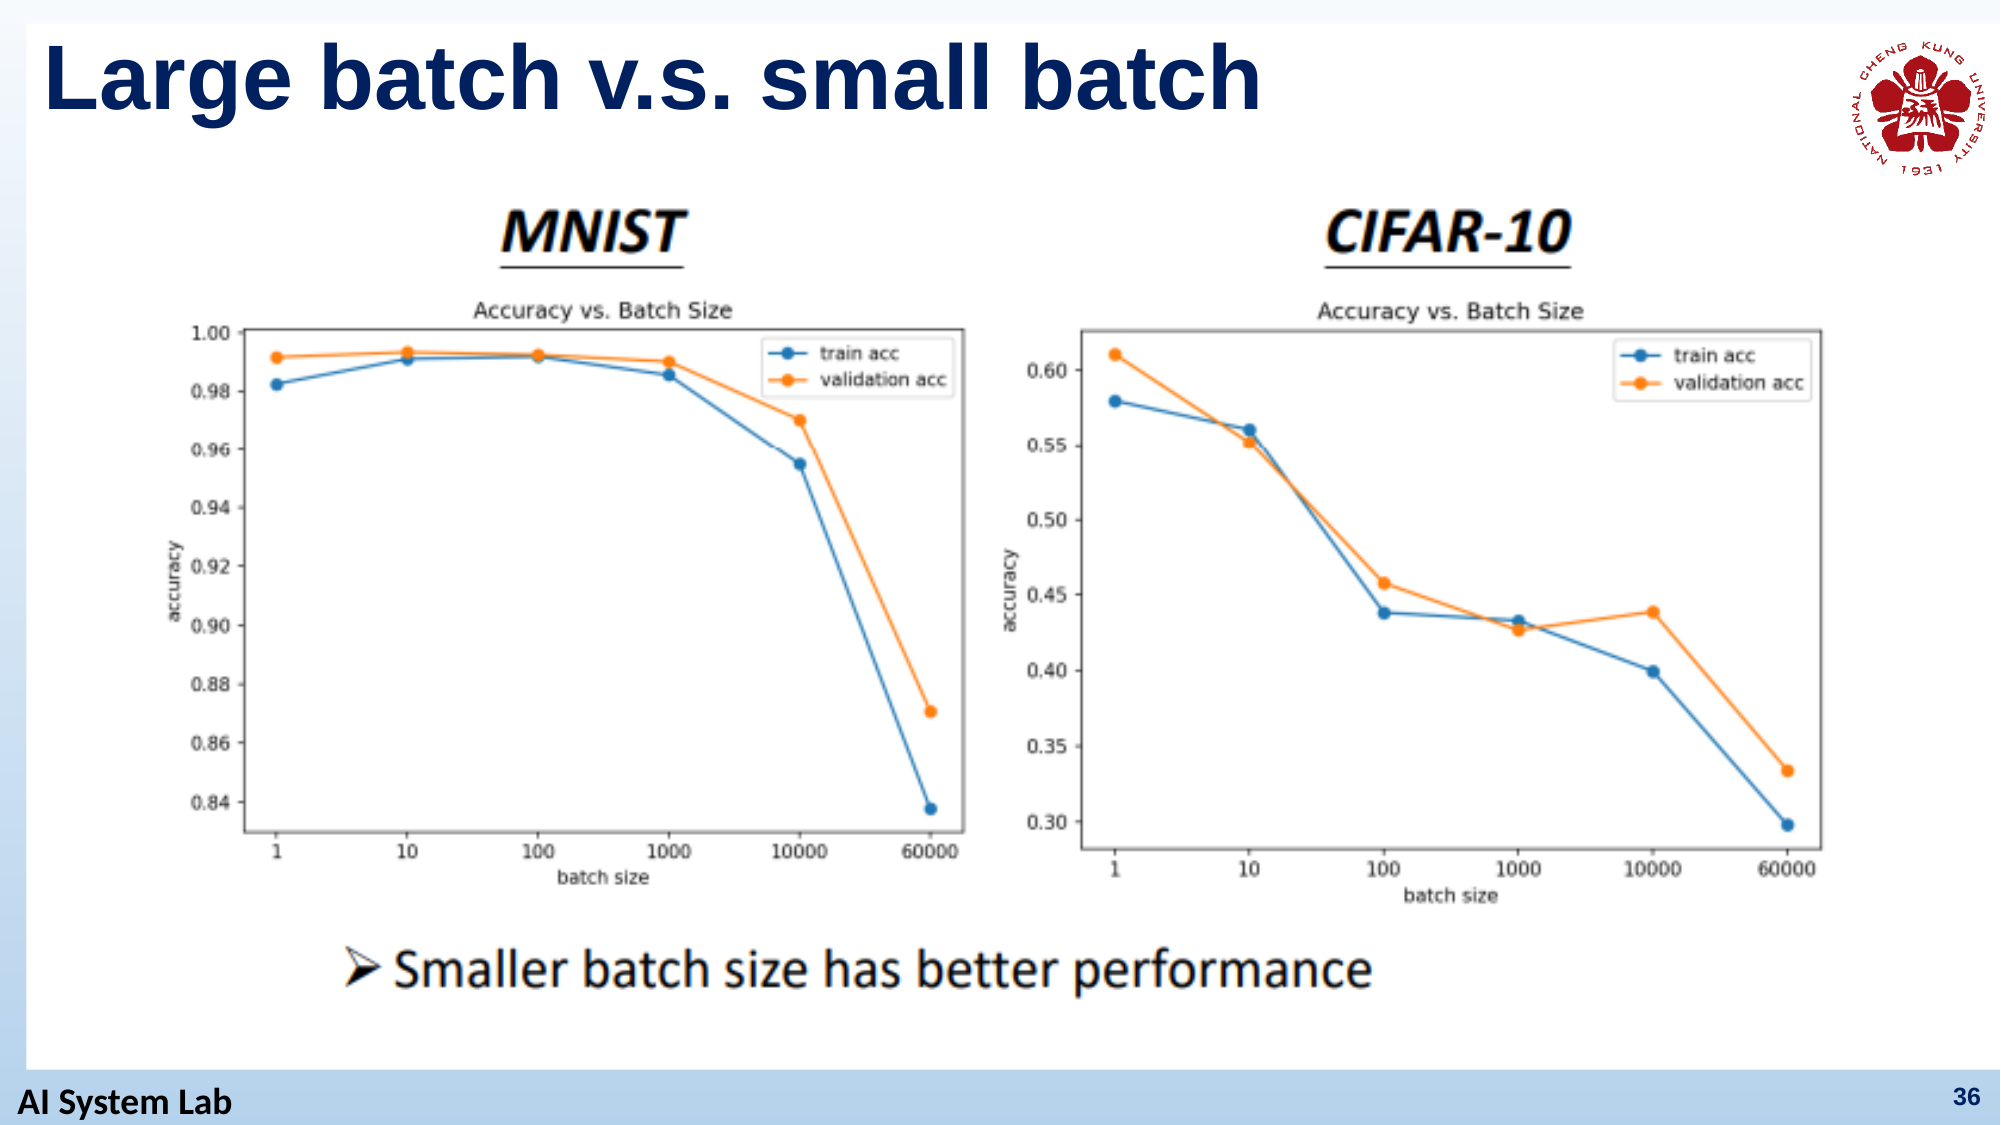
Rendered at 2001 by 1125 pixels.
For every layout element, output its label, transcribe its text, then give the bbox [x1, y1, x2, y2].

title Large batch v.s. small batch [29, 22, 1727, 178]
slide_number 36 [1546, 1065, 1997, 1125]
picture [163, 154, 1837, 1014]
picture [1847, 38, 1987, 180]
